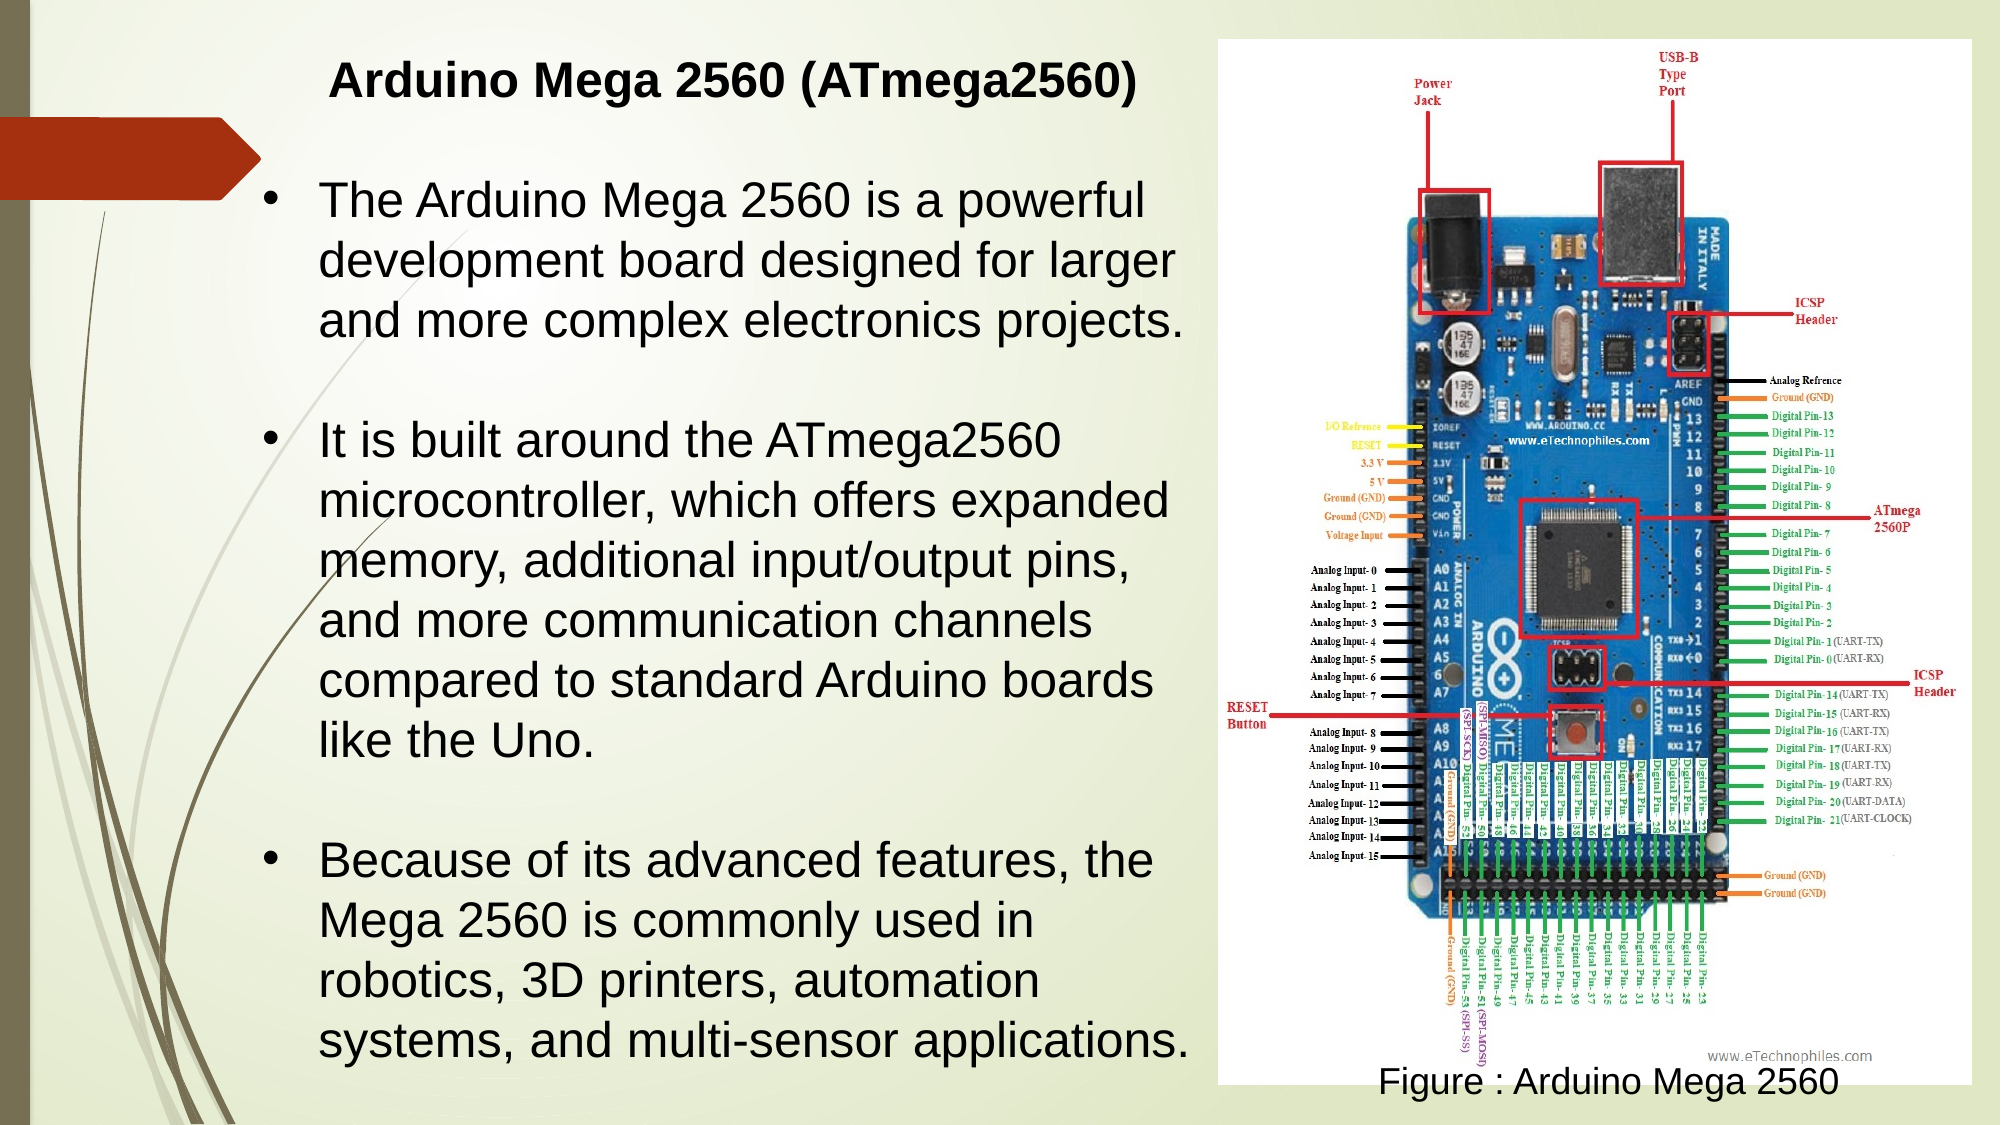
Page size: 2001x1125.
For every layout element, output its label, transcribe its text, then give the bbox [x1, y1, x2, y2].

text_box Arduino Mega 2560 (ATmega2560) The Arduino Mega 2560 is a powerful development board designed for larger and more complex electronics projects. It is built around the ATmega2560 microcontroller, which offers expanded memory, additional input/output pins, and more communication channels compared to standard Arduino boards like the Uno. Because of its advanced features, the Mega 2560 is commonly used in robotics, 3D printers, automation systems, and multi-sensor applications. [247, 39, 1218, 1075]
text_box Figure : Arduino Mega 2560 [1303, 1094, 1915, 1110]
picture [1218, 39, 1972, 1086]
